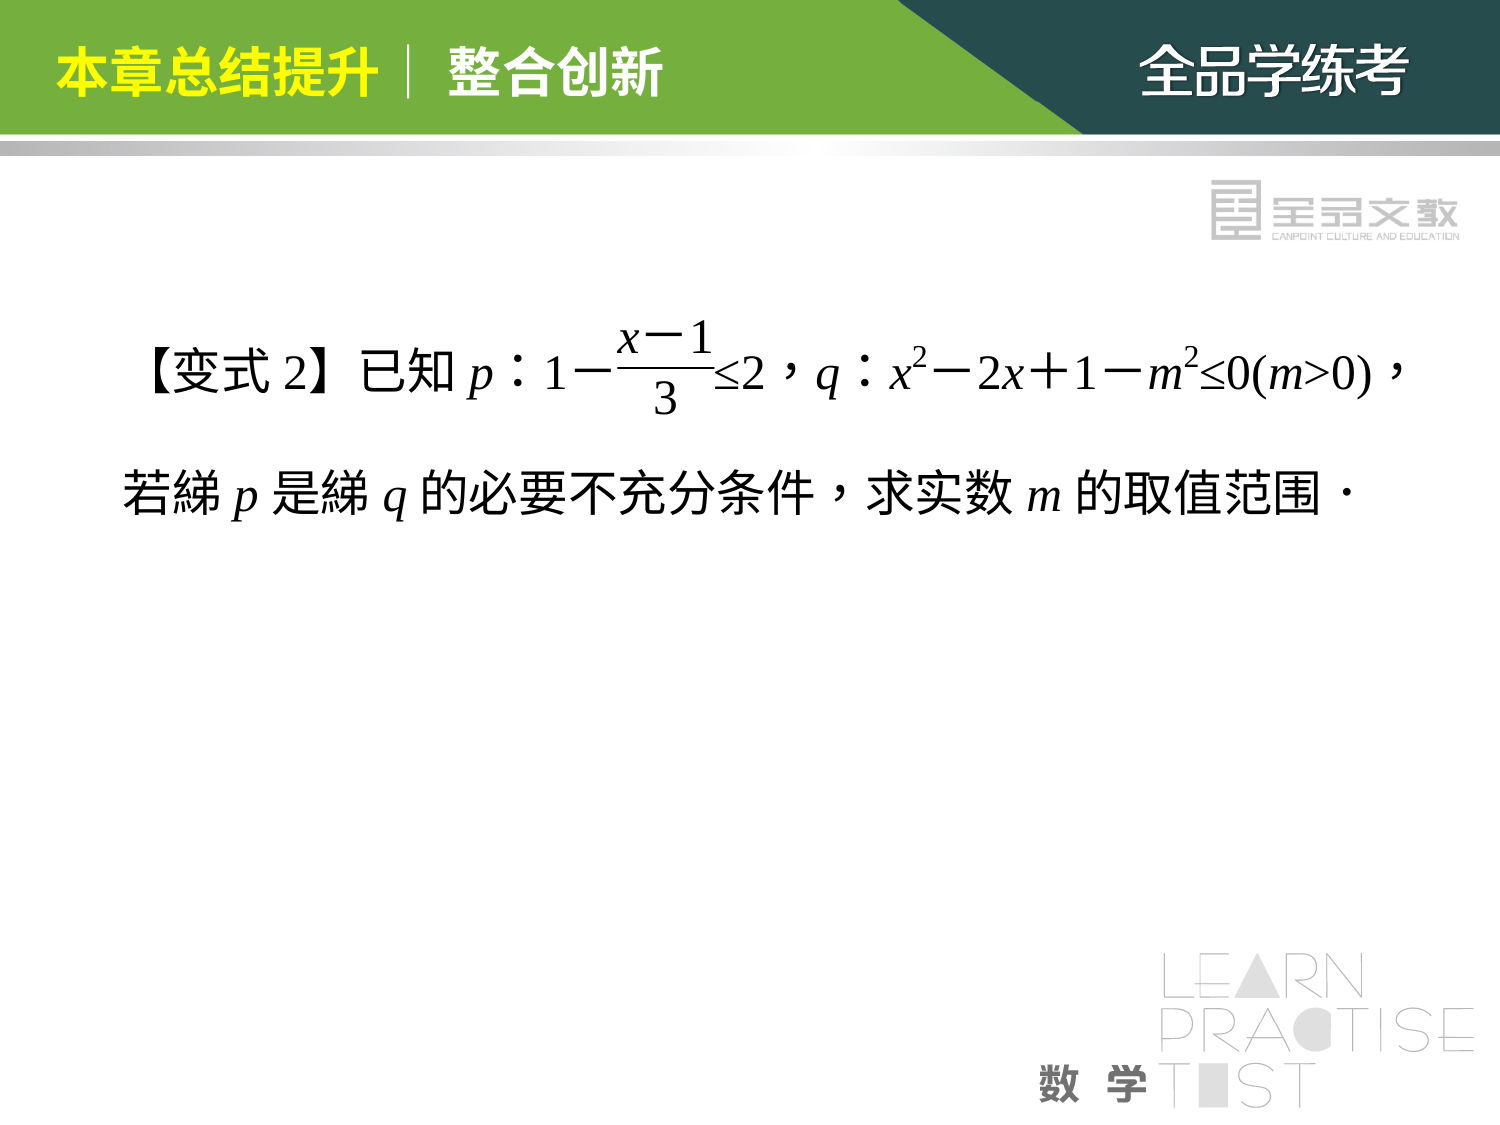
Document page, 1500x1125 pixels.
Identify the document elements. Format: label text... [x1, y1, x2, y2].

picture [0, 0, 1500, 1125]
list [23, 304, 1500, 1125]
text_box 本章总结提升│ 整合创新 [41, 30, 1034, 111]
